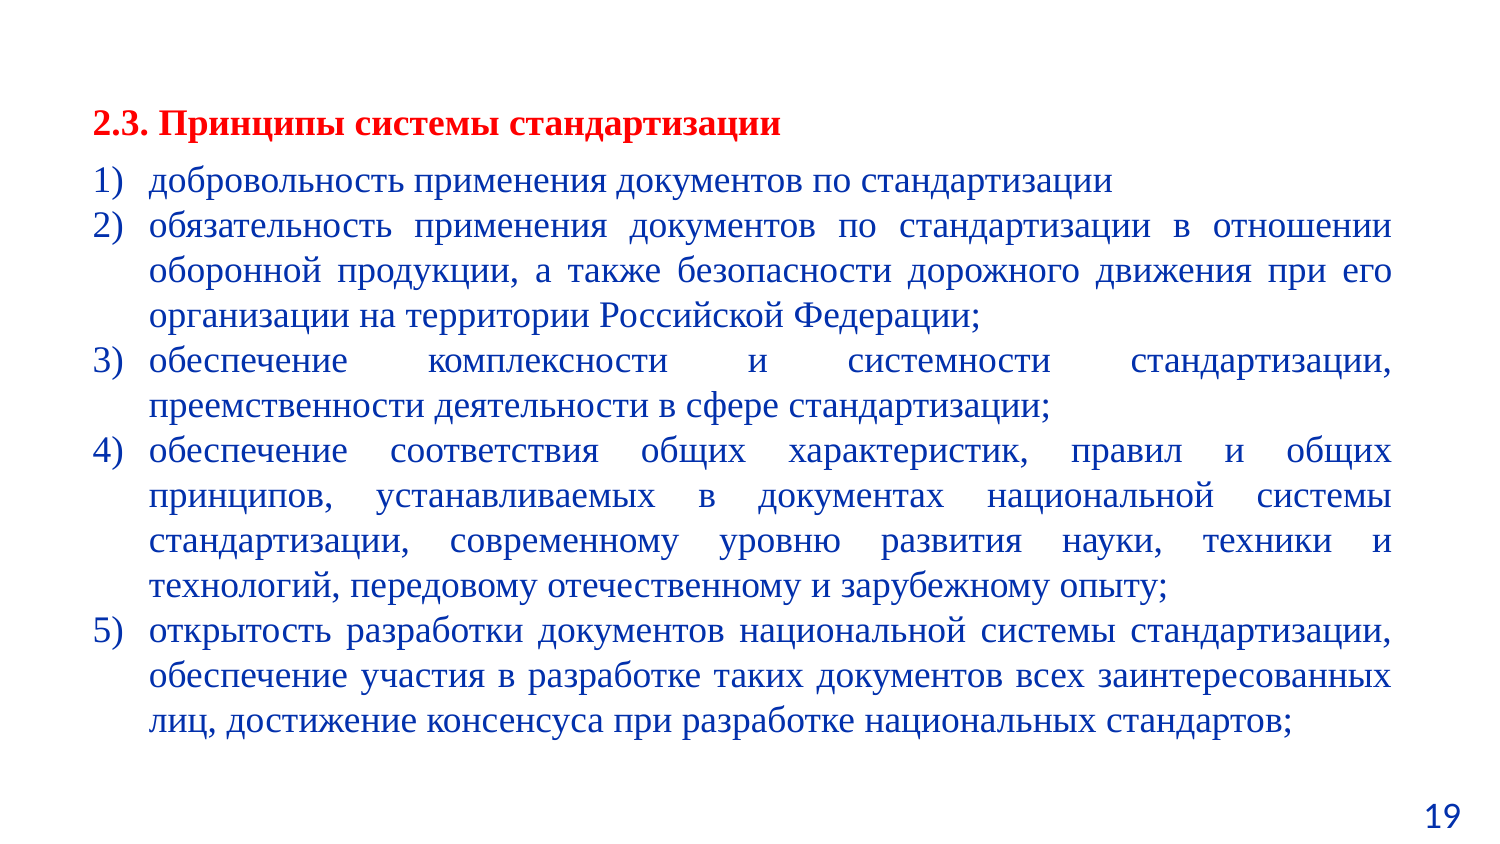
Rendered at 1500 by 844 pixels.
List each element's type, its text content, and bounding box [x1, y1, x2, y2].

text_box 2.3. Принципы системы стандартизации добровольность применения документов по стандартизации обязательность применения документов по стандартизации в отношении оборонной продукции, а также безопасности дорожного движения при его организации на территории Российской Федерации; обеспечение комплексности и системности стандартизации, преемственности деятельности в сфере стандартизации; обеспечение соответствия общих характеристик, правил и общих принципов, устанавливаемых в документах национальной системы стандартизации, современному уровню развития науки, техники и технологий, передовому отечественному и зарубежному опыту; открытость разработки документов национальной системы стандартизации, обеспечение участия в разработке таких документов всех заинтересованных лиц, достижение консенсуса при разработке национальных стандартов; [78, 90, 1409, 748]
text_box 19 [1408, 783, 1484, 843]
